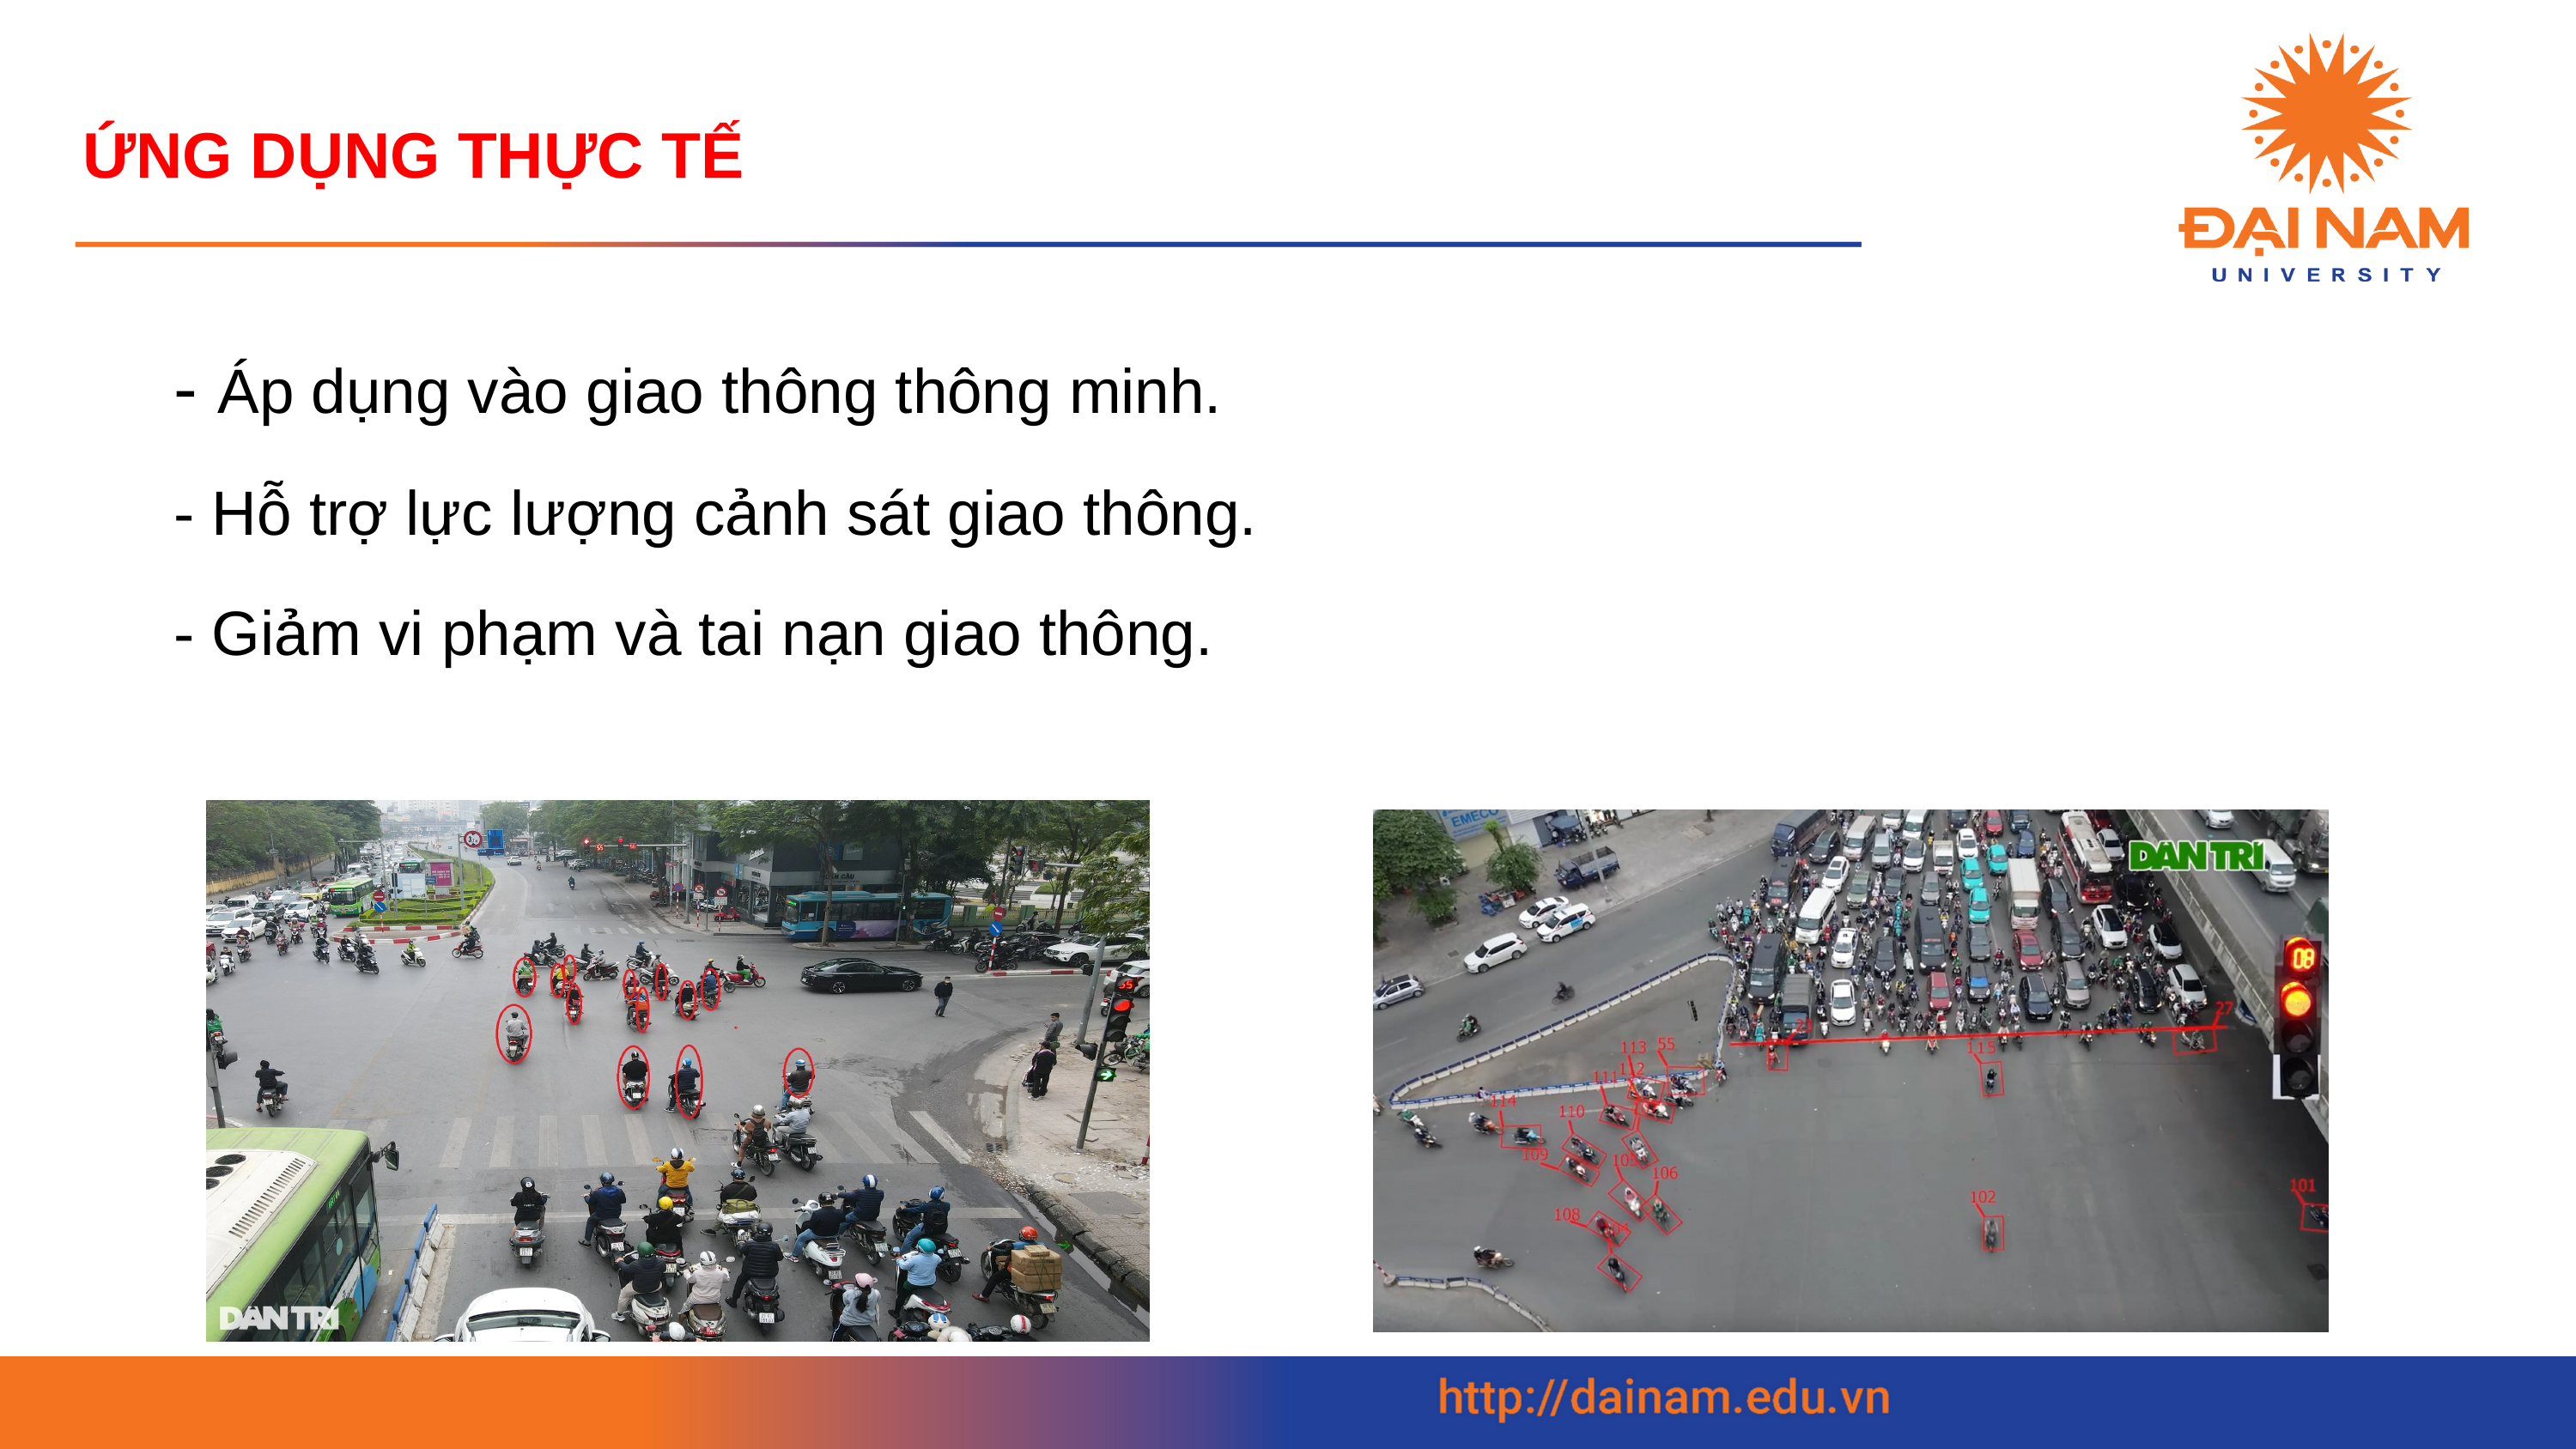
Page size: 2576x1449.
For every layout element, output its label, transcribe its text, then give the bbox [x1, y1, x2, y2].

text_box [0, 1356, 2576, 1449]
picture [206, 799, 1150, 1343]
text_box ỨNG DỤNG THỰC TẾ [70, 107, 1941, 198]
text_box [2178, 33, 2469, 282]
picture [75, 241, 1862, 247]
text_box - Áp dụng vào giao thông thông minh. - Hỗ trợ lực lượng cảnh sát giao thông. - Giảm vi phạm và tai nạn giao thông. [161, 284, 1919, 686]
picture [1373, 809, 2330, 1332]
